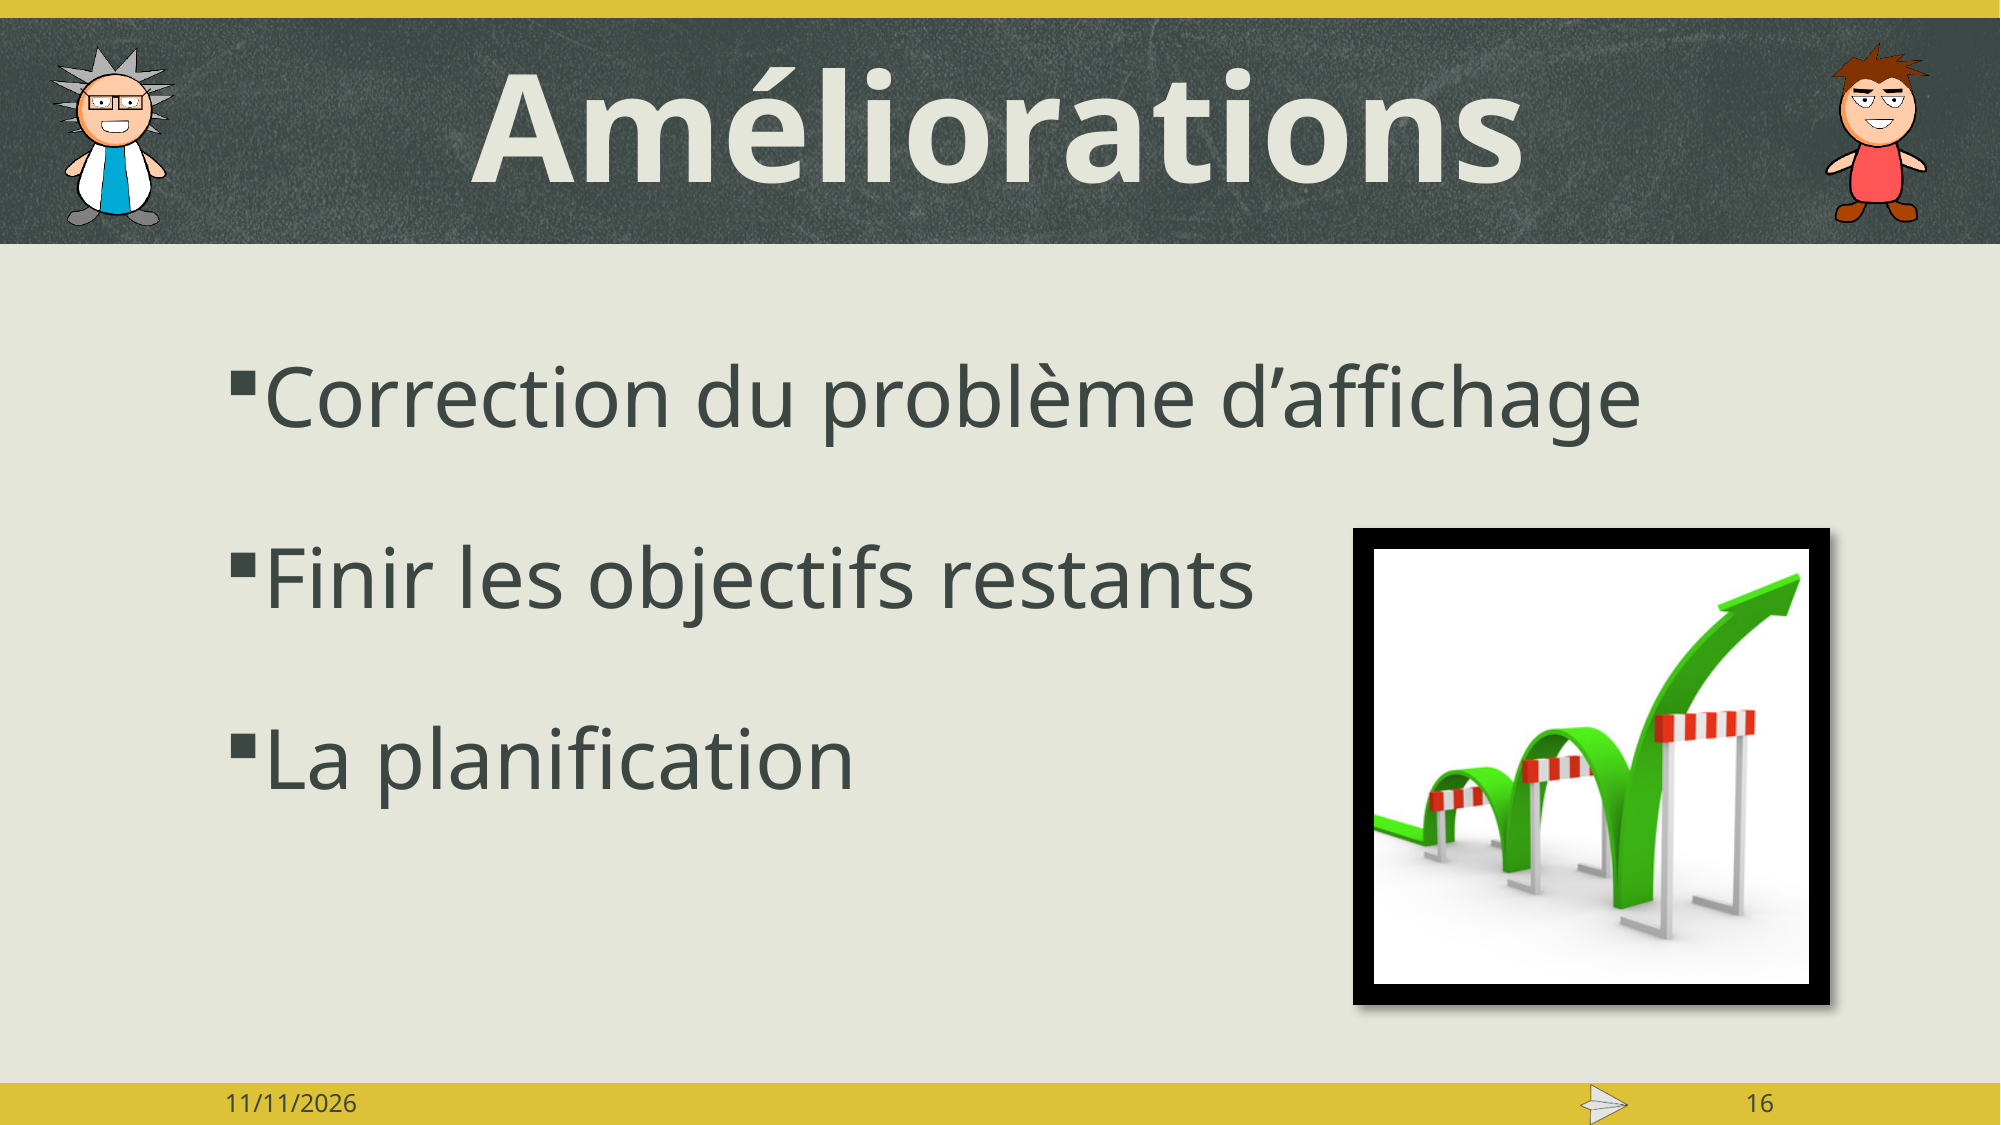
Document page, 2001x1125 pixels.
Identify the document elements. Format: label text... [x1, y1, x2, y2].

picture [1373, 548, 1810, 985]
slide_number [209, 1074, 534, 1125]
slide_number 16 [1466, 1074, 1790, 1125]
picture [0, 18, 2000, 244]
list Correction du problème d’affichage Finir les objectifs restants La planification [209, 286, 1790, 941]
picture [1581, 1080, 1627, 1125]
title Améliorations [210, 19, 1790, 244]
